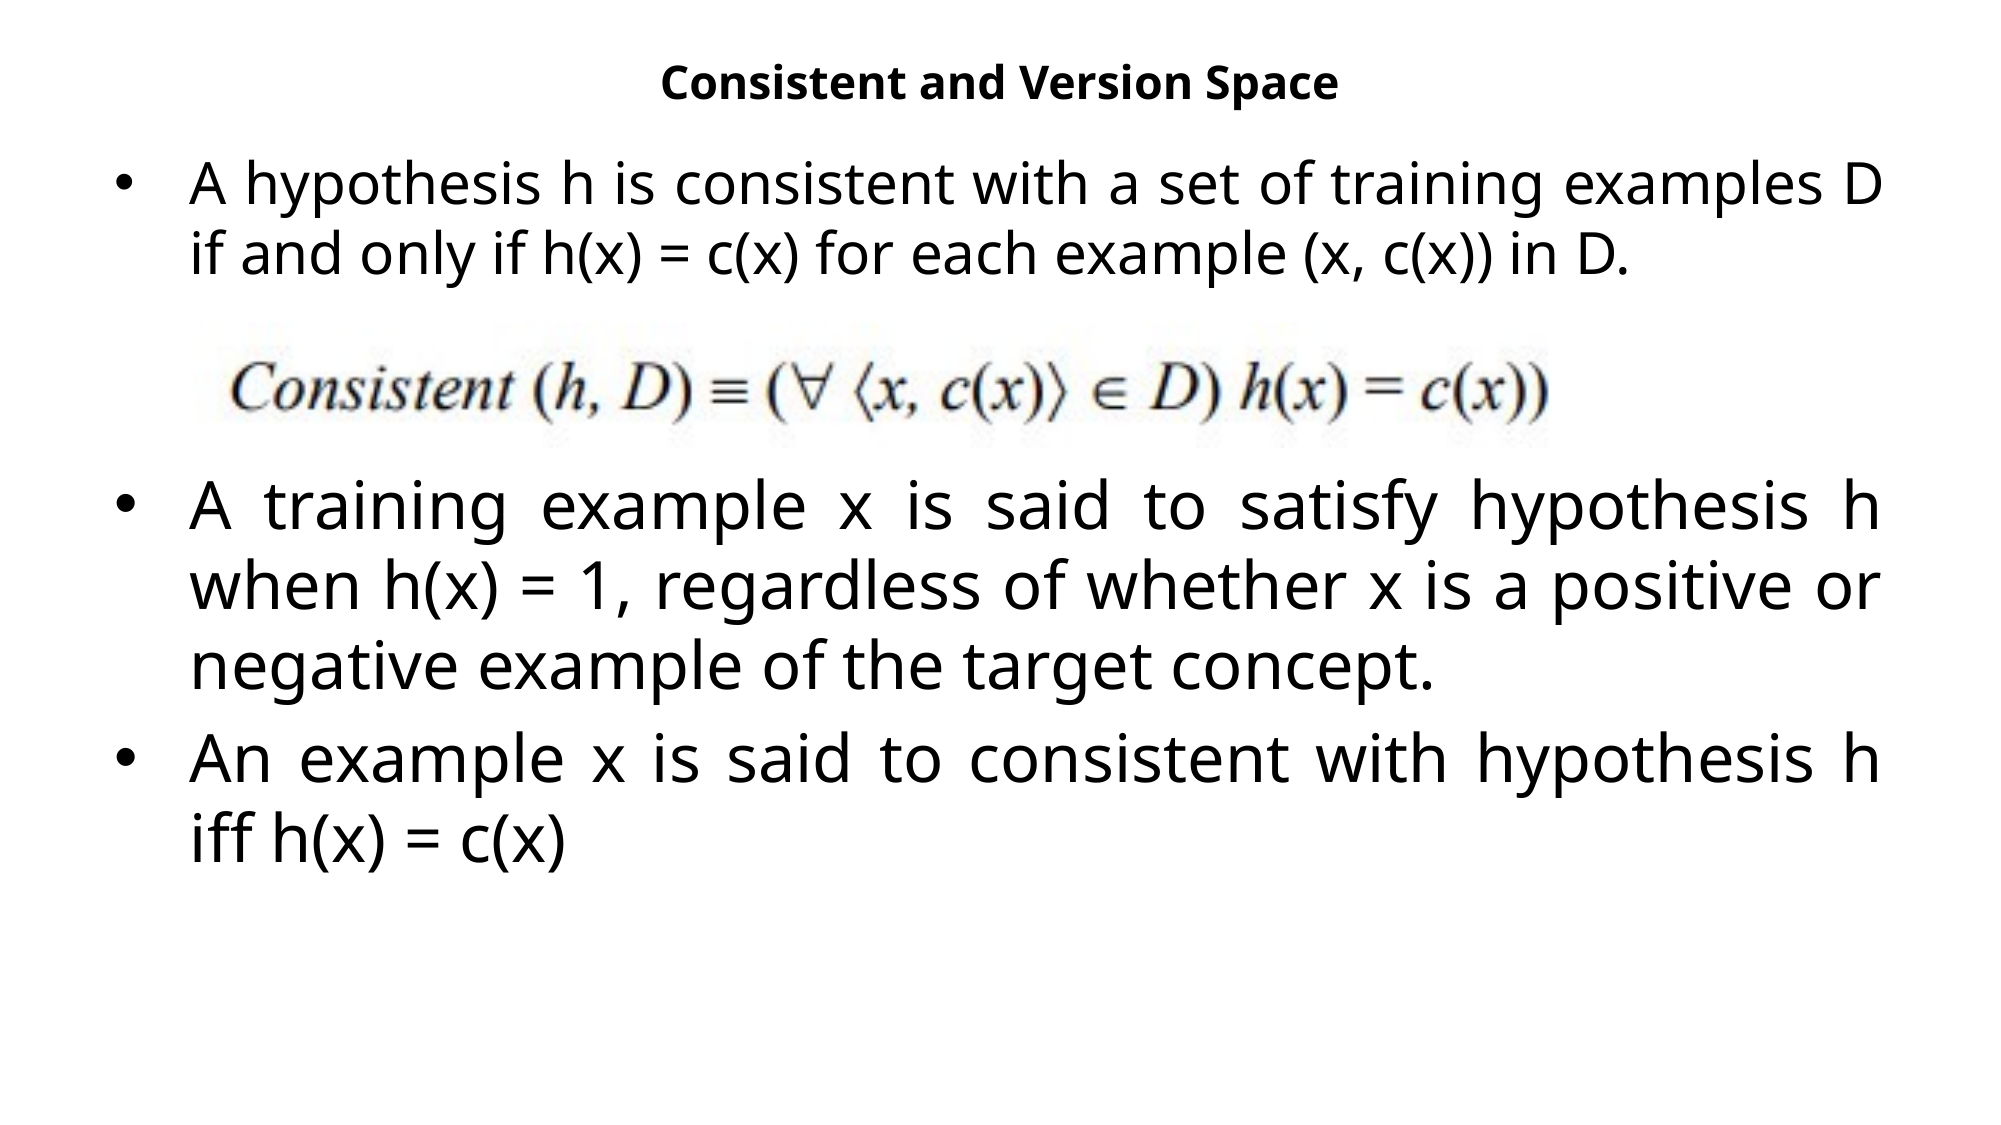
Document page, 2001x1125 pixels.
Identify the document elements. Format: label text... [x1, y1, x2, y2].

title Consistent and Version Space [99, 45, 1900, 138]
list A hypothesis h is consistent with a set of training examples D if and only if h(x) = c(x) for each example (x, c(x)) in D. A training example x is said to satisfy hypothesis h when h(x) = 1, regardless of whether x is a positive or negative example of the target concept. An example x is said to consistent with hypothesis h iff h(x) = c(x) [99, 138, 1900, 1005]
picture [193, 322, 1574, 449]
